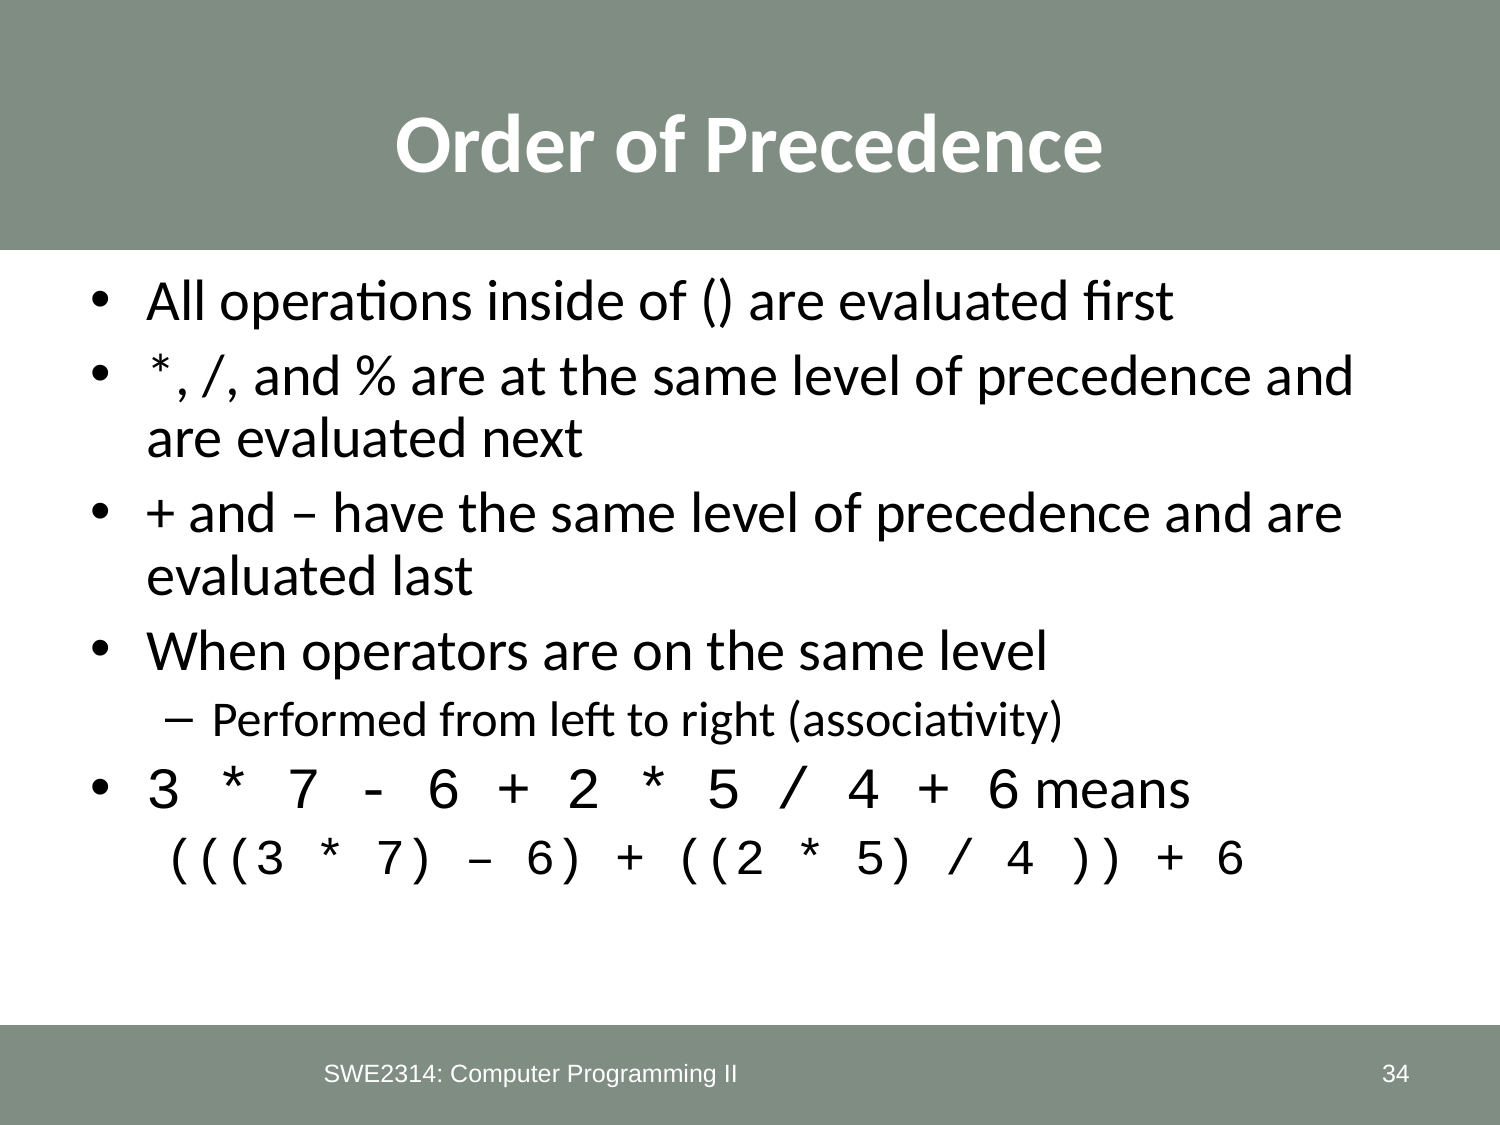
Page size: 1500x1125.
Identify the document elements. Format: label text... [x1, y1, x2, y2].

slide_number 34 [1074, 1042, 1425, 1103]
title Order of Precedence [75, 45, 1425, 233]
list All operations inside of () are evaluated first *, /, and % are at the same level of precedence and are evaluated next + and – have the same level of precedence and are evaluated last When operators are on the same level Performed from left to right (associativity) 3 * 7 - 6 + 2 * 5 / 4 + 6 means (((3 * 7) – 6) + ((2 * 5) / 4 )) + 6 [75, 262, 1425, 1005]
footer SWE2314: Computer Programming II [75, 1042, 988, 1103]
